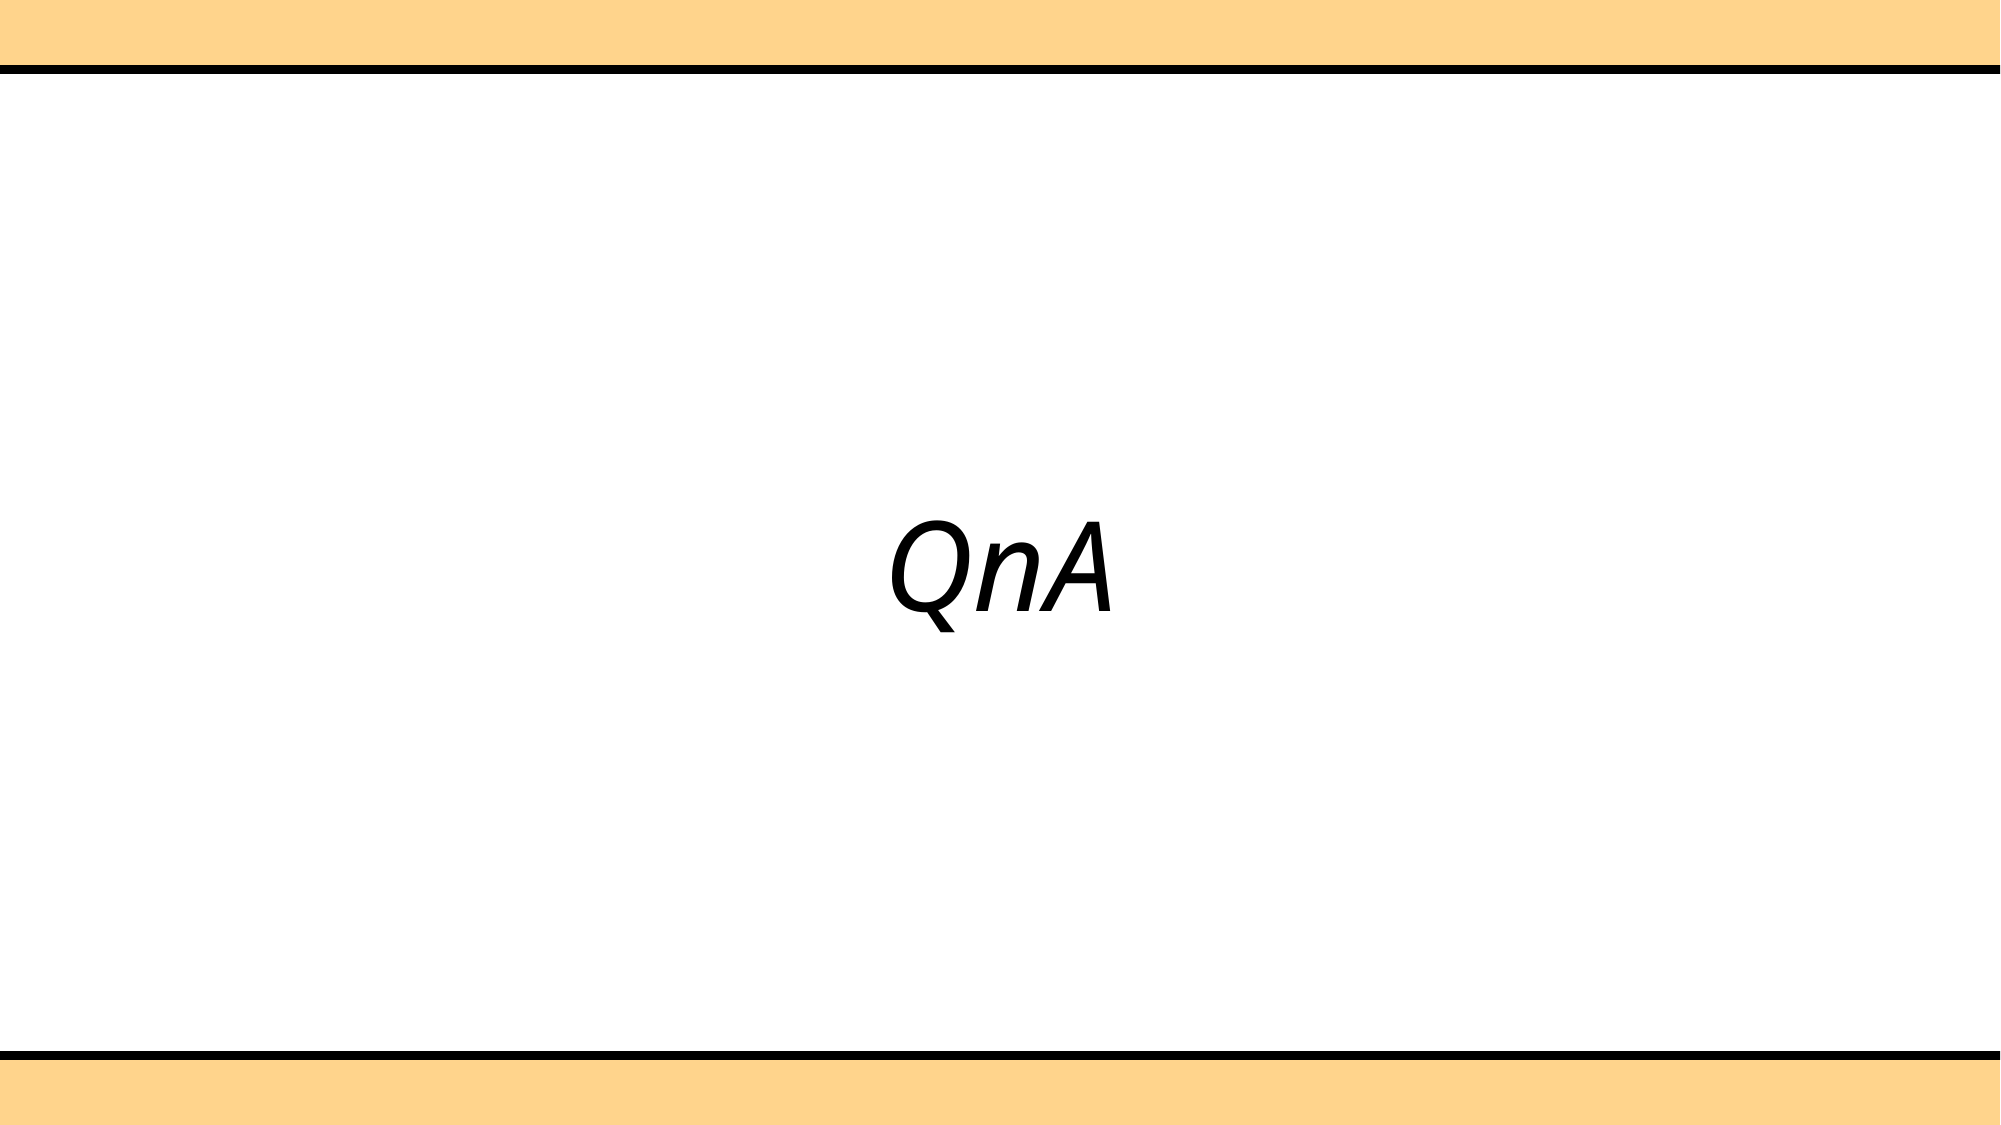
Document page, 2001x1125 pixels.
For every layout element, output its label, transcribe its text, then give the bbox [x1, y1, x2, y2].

text_box QnA [265, 479, 1735, 644]
